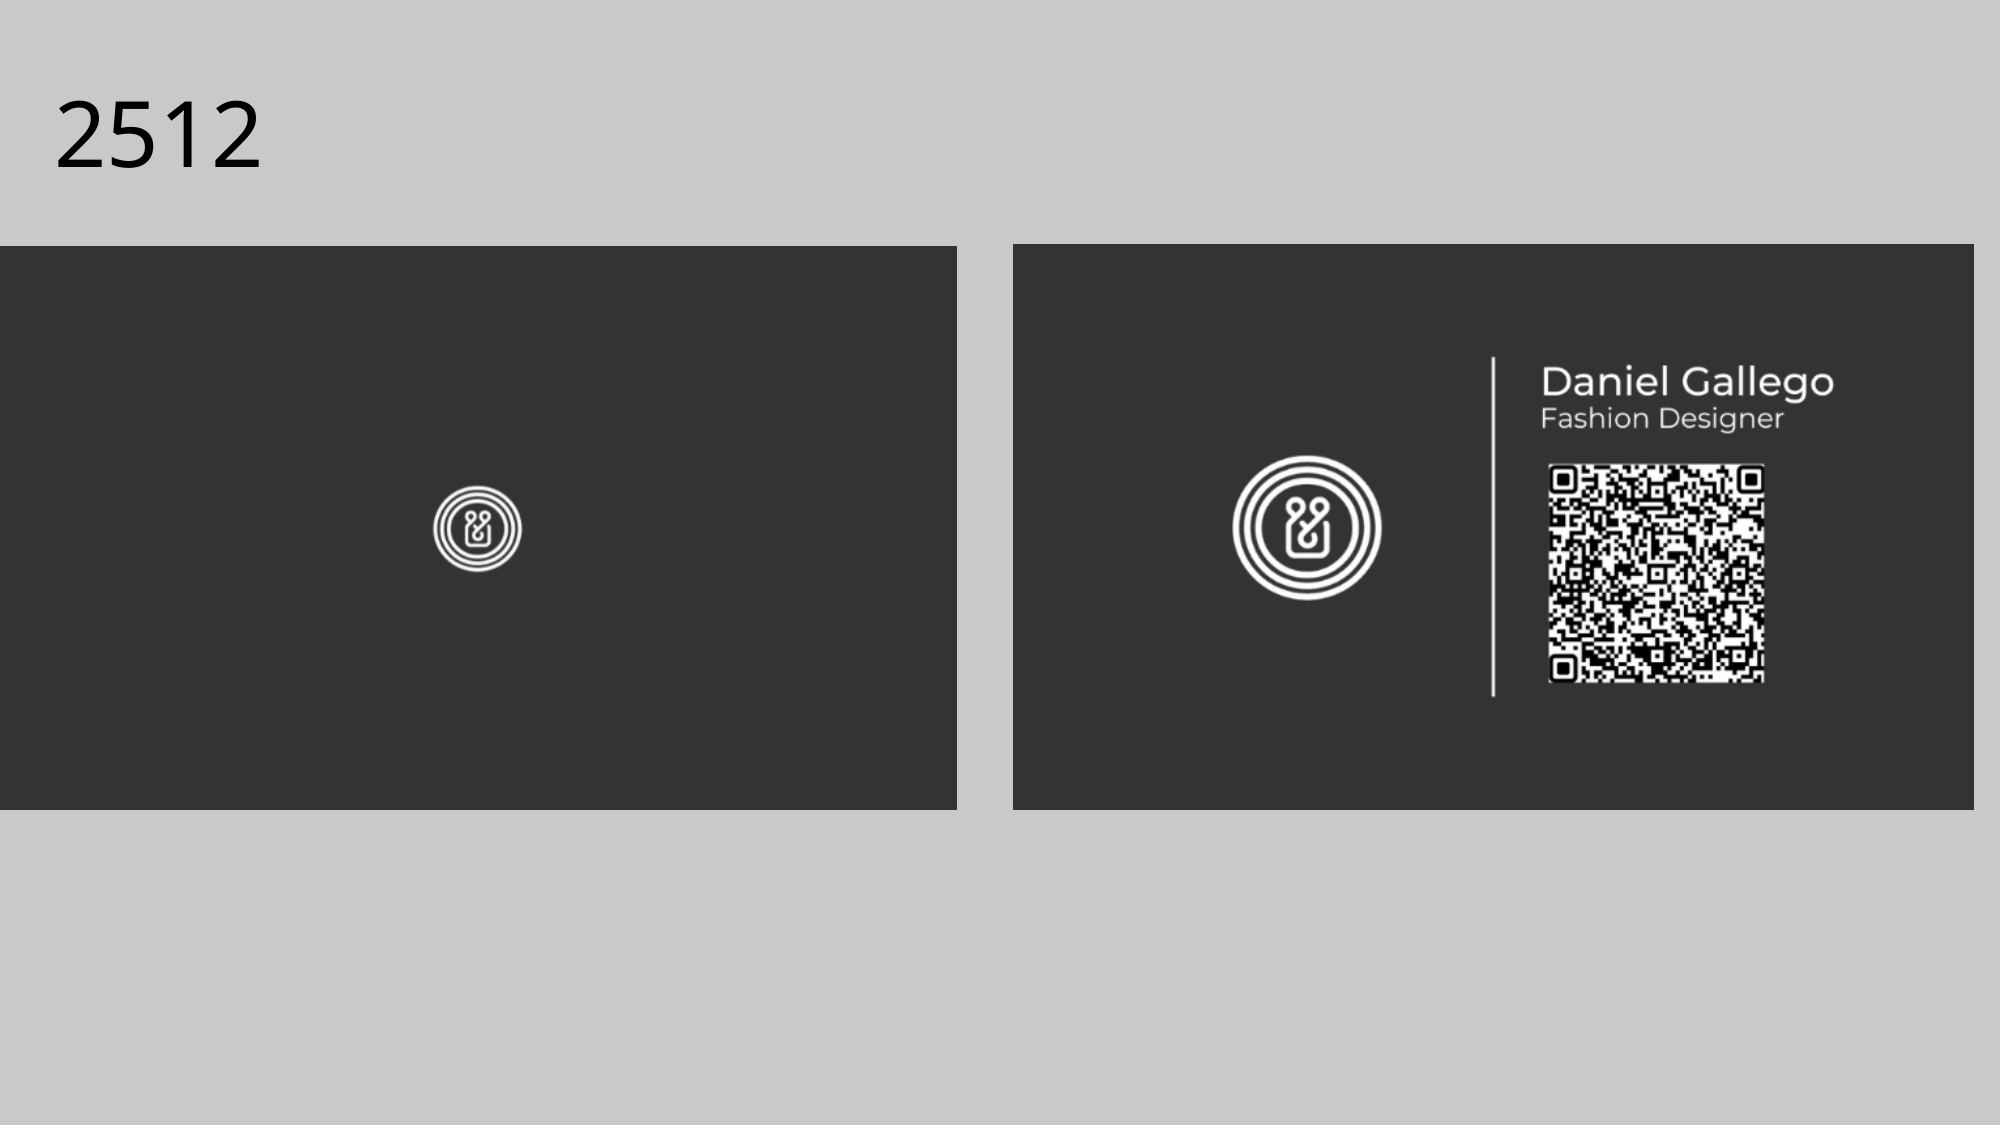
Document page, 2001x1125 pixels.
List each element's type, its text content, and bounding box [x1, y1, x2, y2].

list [0, 246, 957, 810]
picture [1013, 244, 1974, 810]
title 2512 [39, 29, 1765, 247]
